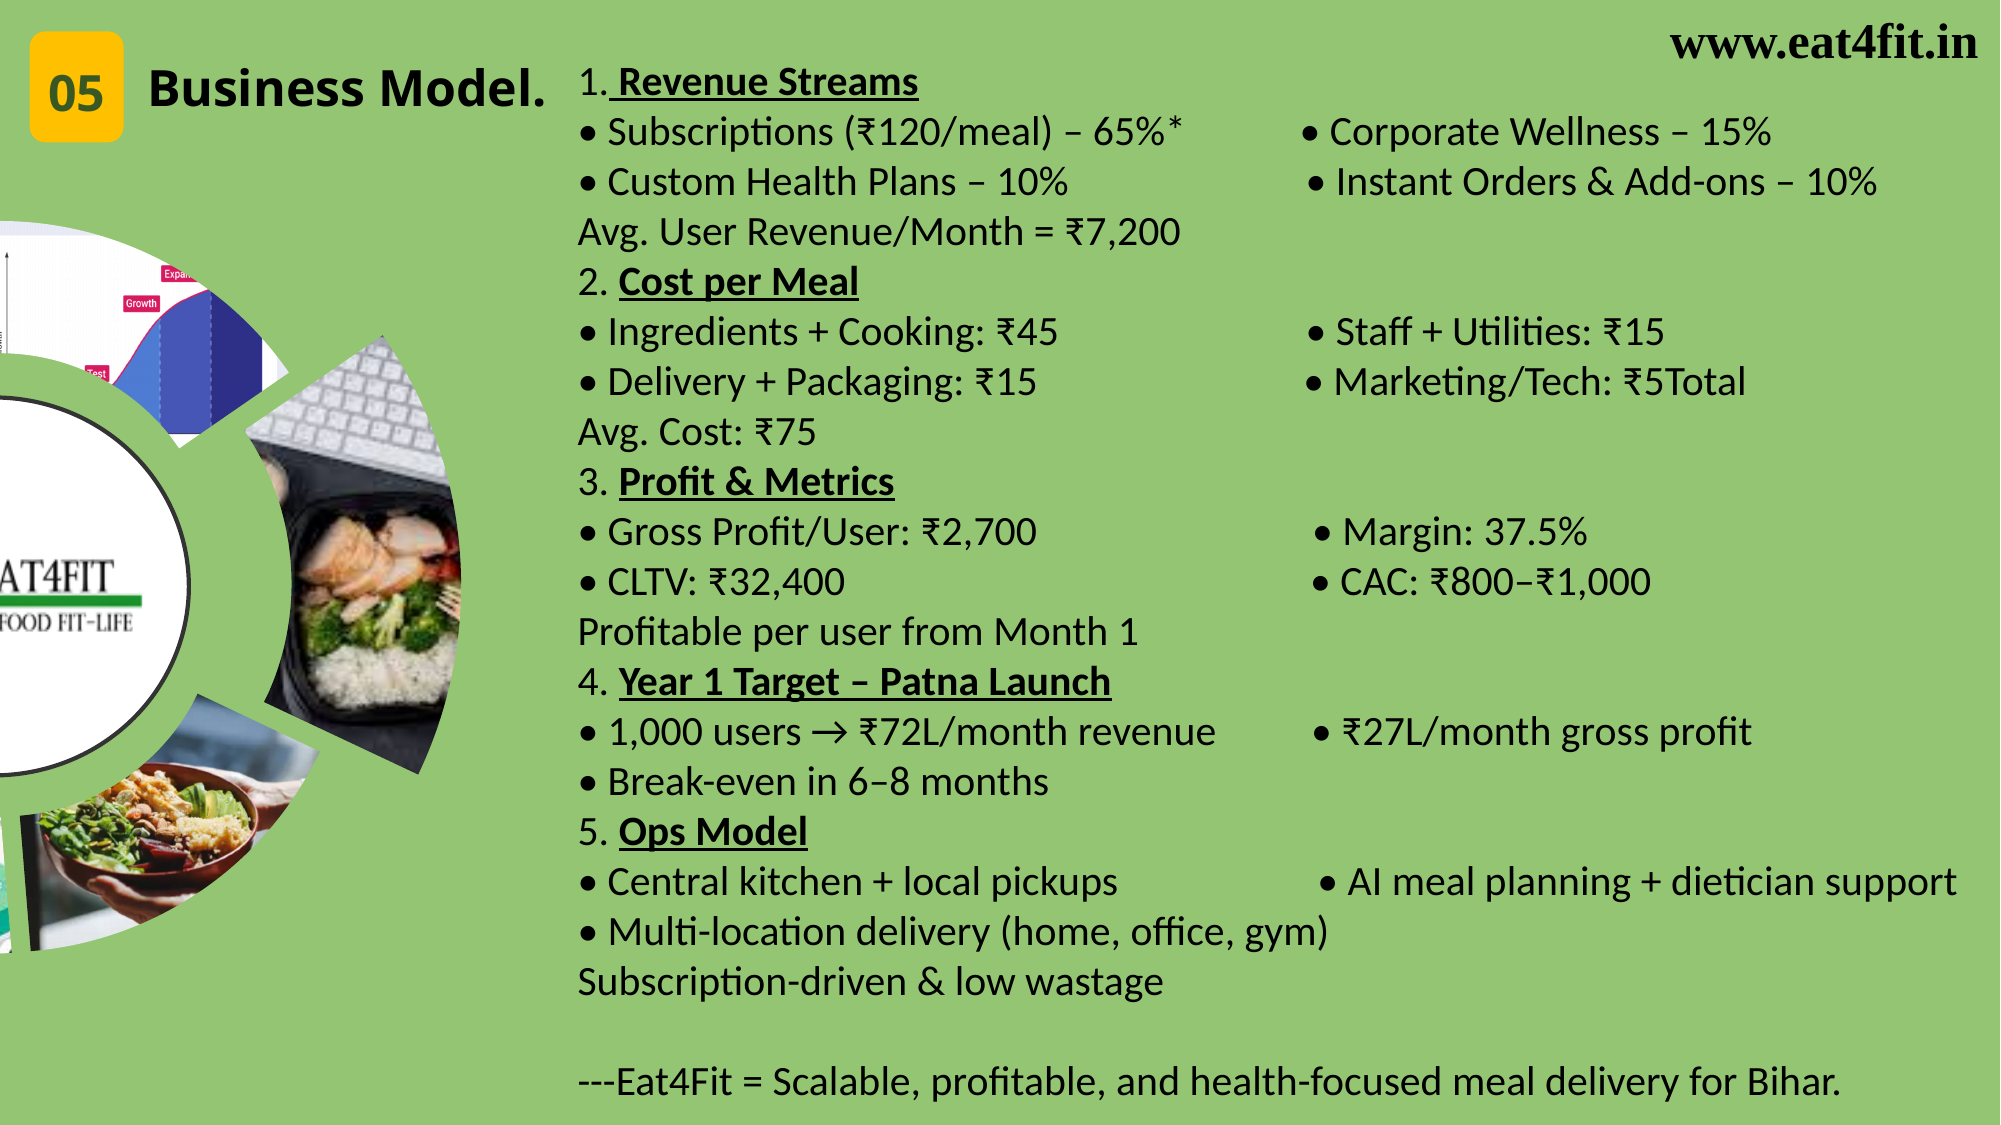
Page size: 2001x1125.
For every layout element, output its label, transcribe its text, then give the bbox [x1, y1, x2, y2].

picture [0, 397, 189, 776]
text_box Business Model. [150, 48, 562, 124]
text_box [18, 692, 322, 953]
text_box 1. Revenue Streams • Subscriptions (₹120/meal) – 65%* • Corporate Wellness – 15% • Custom Health Plans – 10% • Instant Orders & Add-ons – 10% Avg. User Revenue/Month = ₹7,200 2. Cost per Meal • Ingredients + Cooking: ₹45 • Staff + Utilities: ₹15 • Delivery + Packaging: ₹15 • Marketing/Tech: ₹5Total Avg. Cost: ₹75 3. Profit & Metrics • Gross Profit/User: ₹2,700 • Margin: 37.5% • CLTV: ₹32,400 • CAC: ₹800–₹1,000 Profitable per user from Month 1 4. Year 1 Target – Patna Launch • 1,000 users → ₹72L/month revenue • ₹27L/month gross profit • Break-even in 6–8 months 5. Ops Model • Central kitchen + local pickups • AI meal planning + dietician support • Multi-location delivery (home, office, gym) Subscription-driven & low wastage ---Eat4Fit = Scalable, profitable, and health-focused meal delivery for Bihar. [562, 46, 2000, 1112]
text_box www.eat4fit.in [1654, 1, 1994, 77]
text_box [242, 333, 463, 776]
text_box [3, 24, 150, 159]
text_box [0, 0, 2000, 1125]
text_box [0, 219, 291, 443]
text_box [0, 816, 13, 955]
